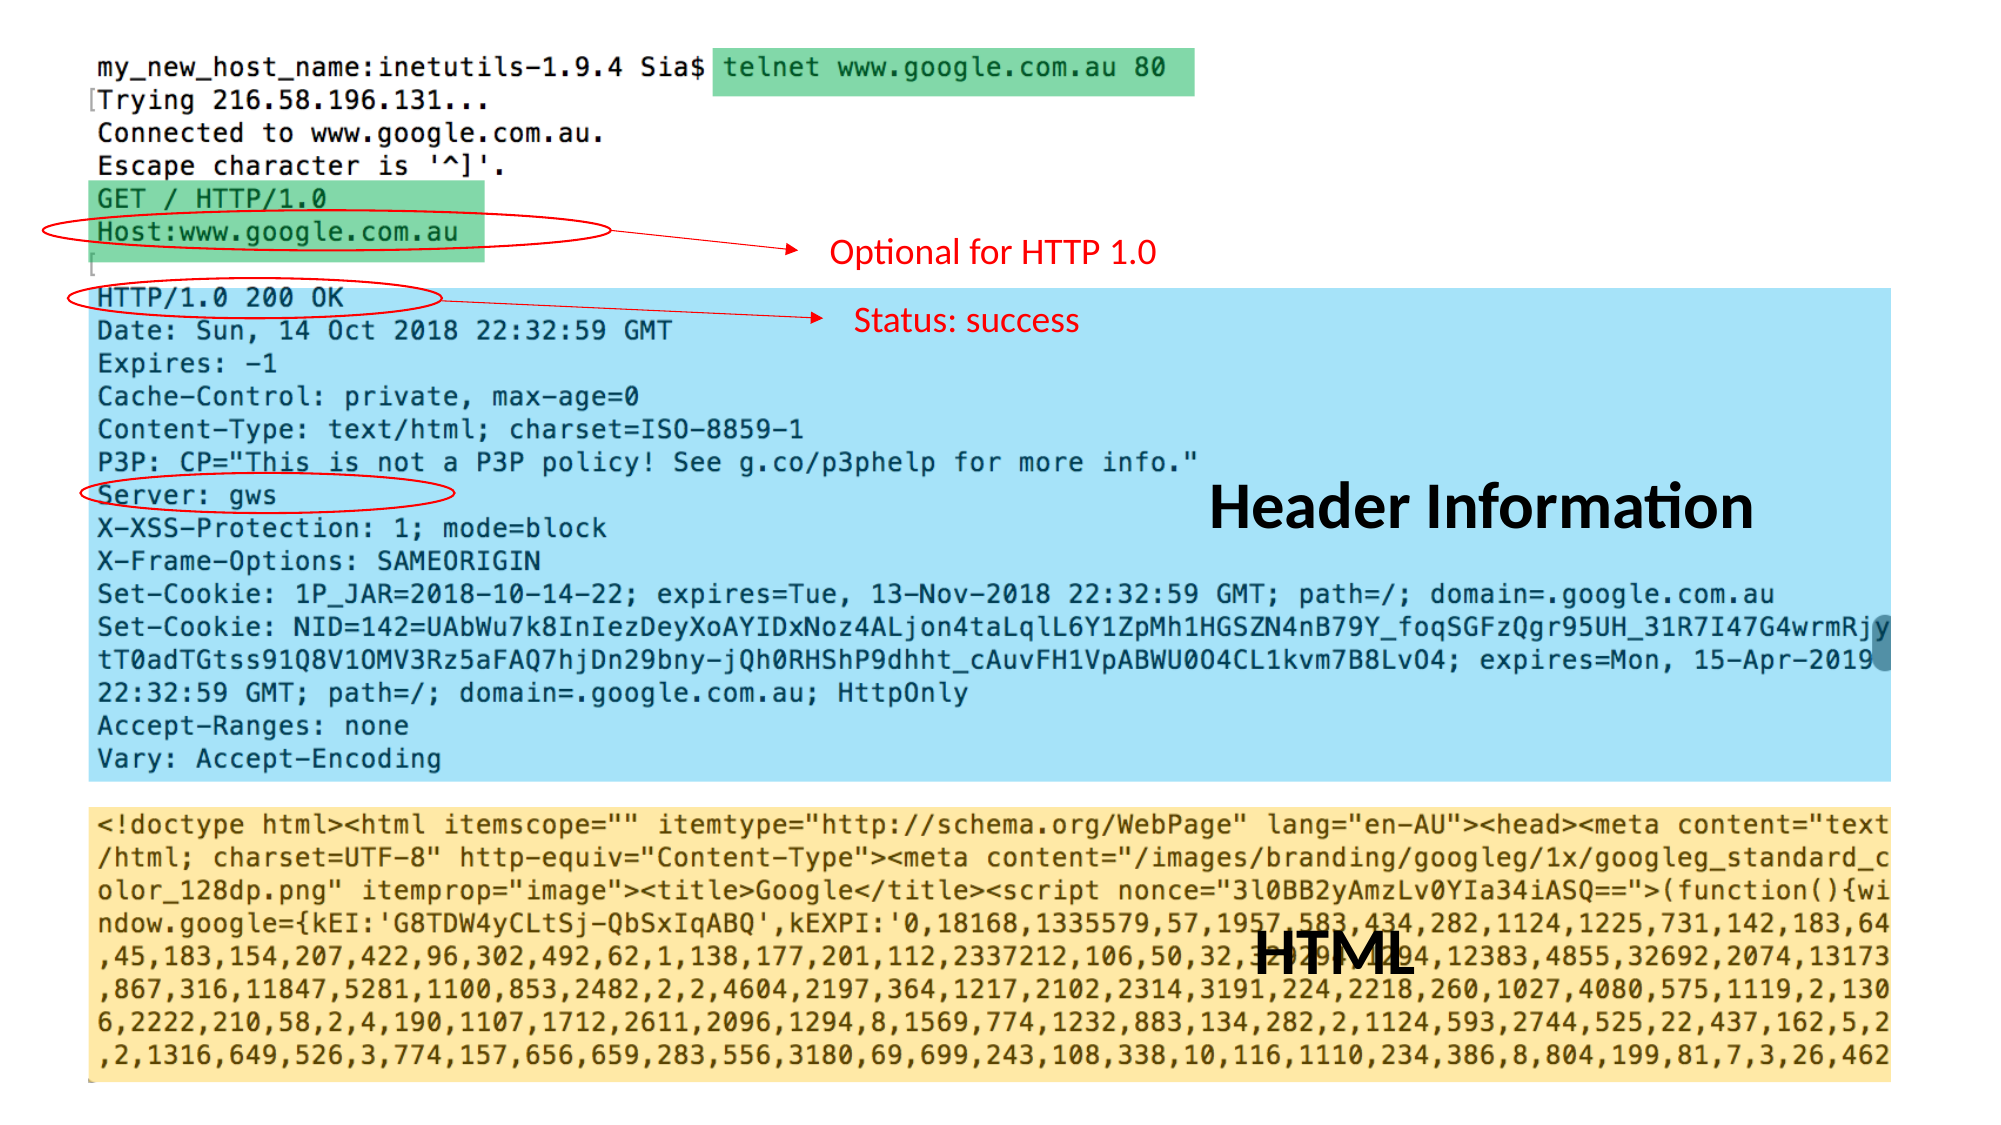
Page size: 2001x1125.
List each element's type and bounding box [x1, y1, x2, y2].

picture [88, 48, 1891, 1083]
text_box [441, 300, 824, 319]
text_box [41, 218, 88, 243]
text_box [610, 230, 799, 251]
text_box [79, 486, 88, 500]
text_box [66, 288, 88, 309]
